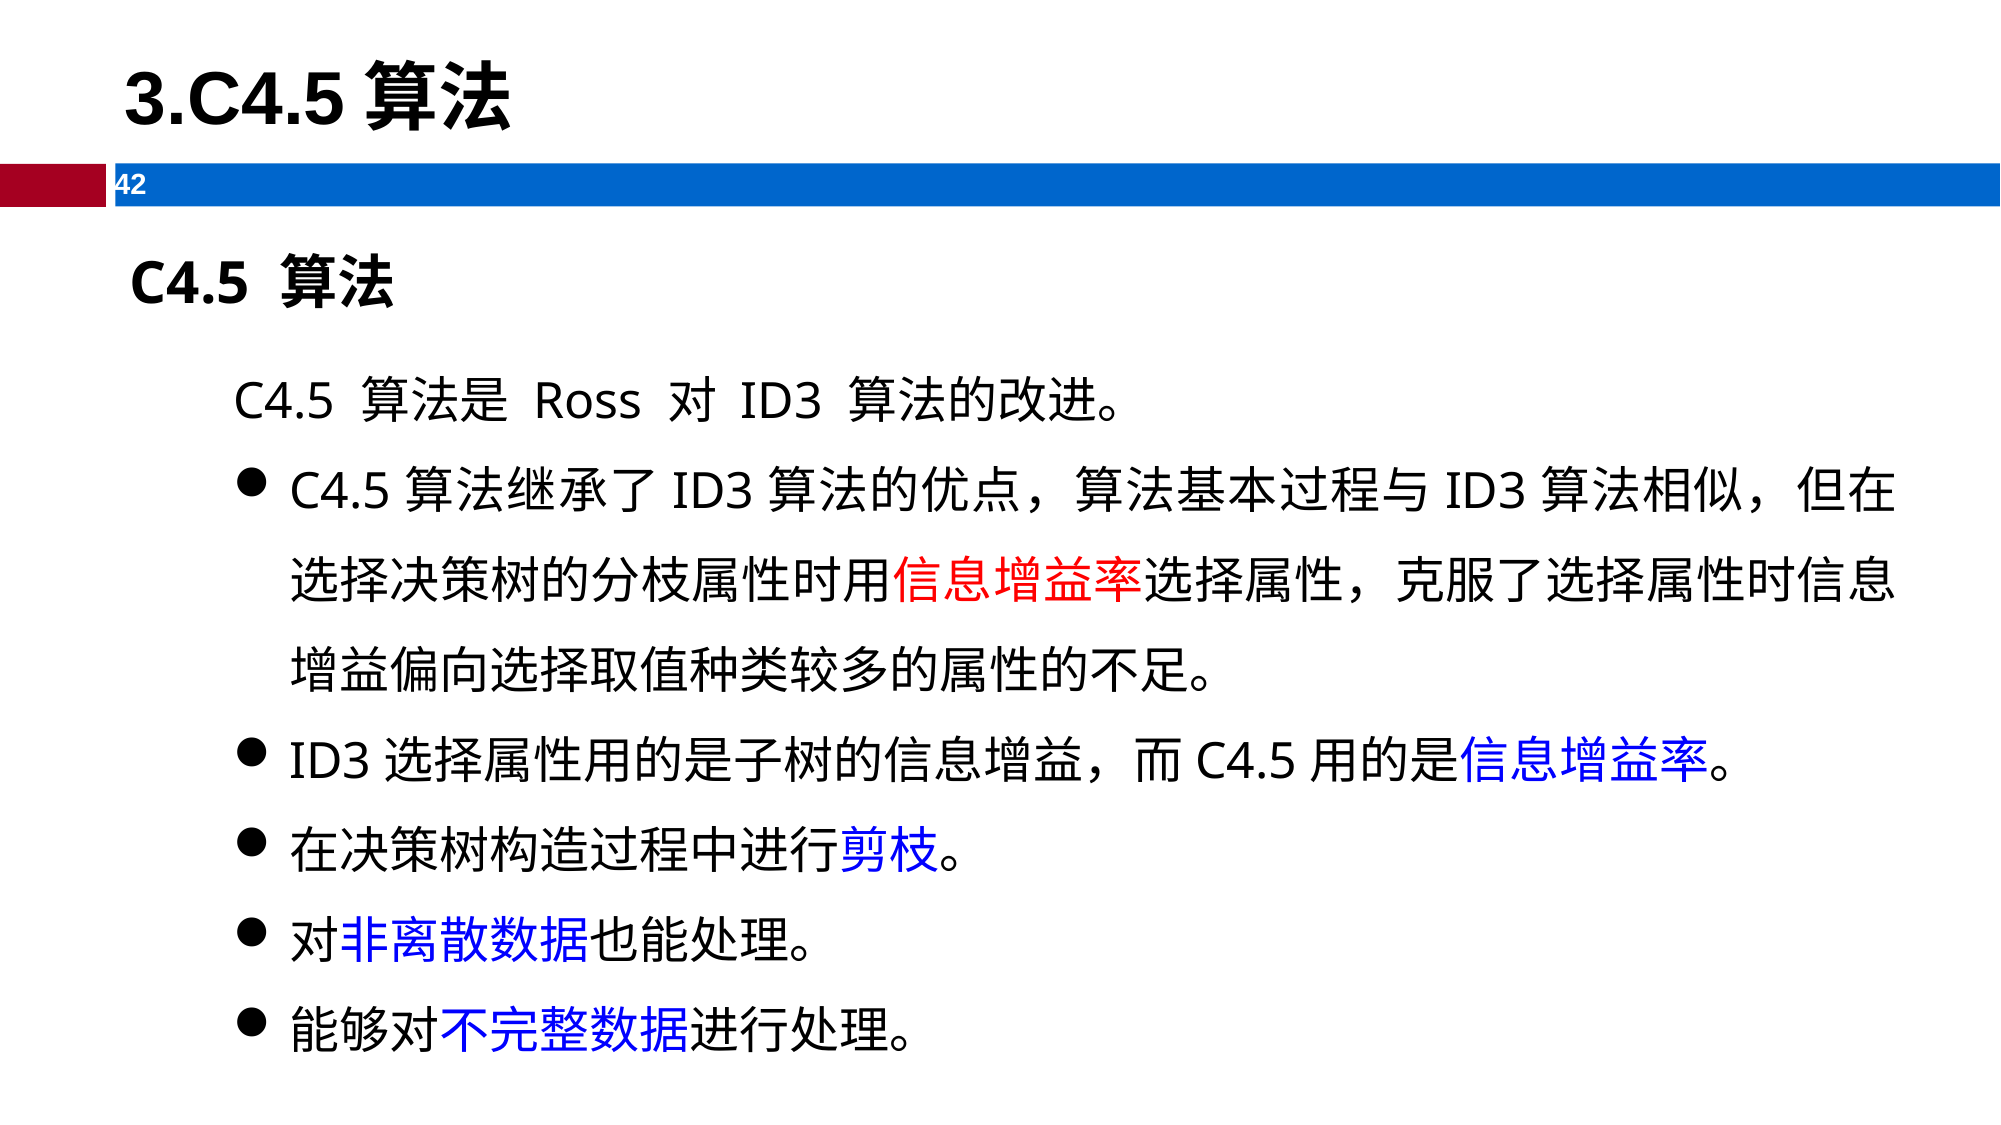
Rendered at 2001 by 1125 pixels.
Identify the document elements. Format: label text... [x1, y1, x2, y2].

text_box C4.5 算法是 Ross 对 ID3 算法的改进。 C4.5算法继承了ID3算法的优点，算法基本过程与ID3算法相似，但在选择决策树的分枝属性时用信息增益率选择属性，克服了选择属性时信息增益偏向选择取值种类较多的属性的不足。 ID3选择属性用的是子树的信息增益，而C4.5用的是信息增益率。 在决策树构造过程中进行剪枝。 对非离散数据也能处理。 能够对不完整数据进行处理。 [233, 338, 1898, 1059]
title 3.C4.5算法 [109, 38, 2000, 150]
text_box C4.5 算法 [115, 237, 1116, 323]
